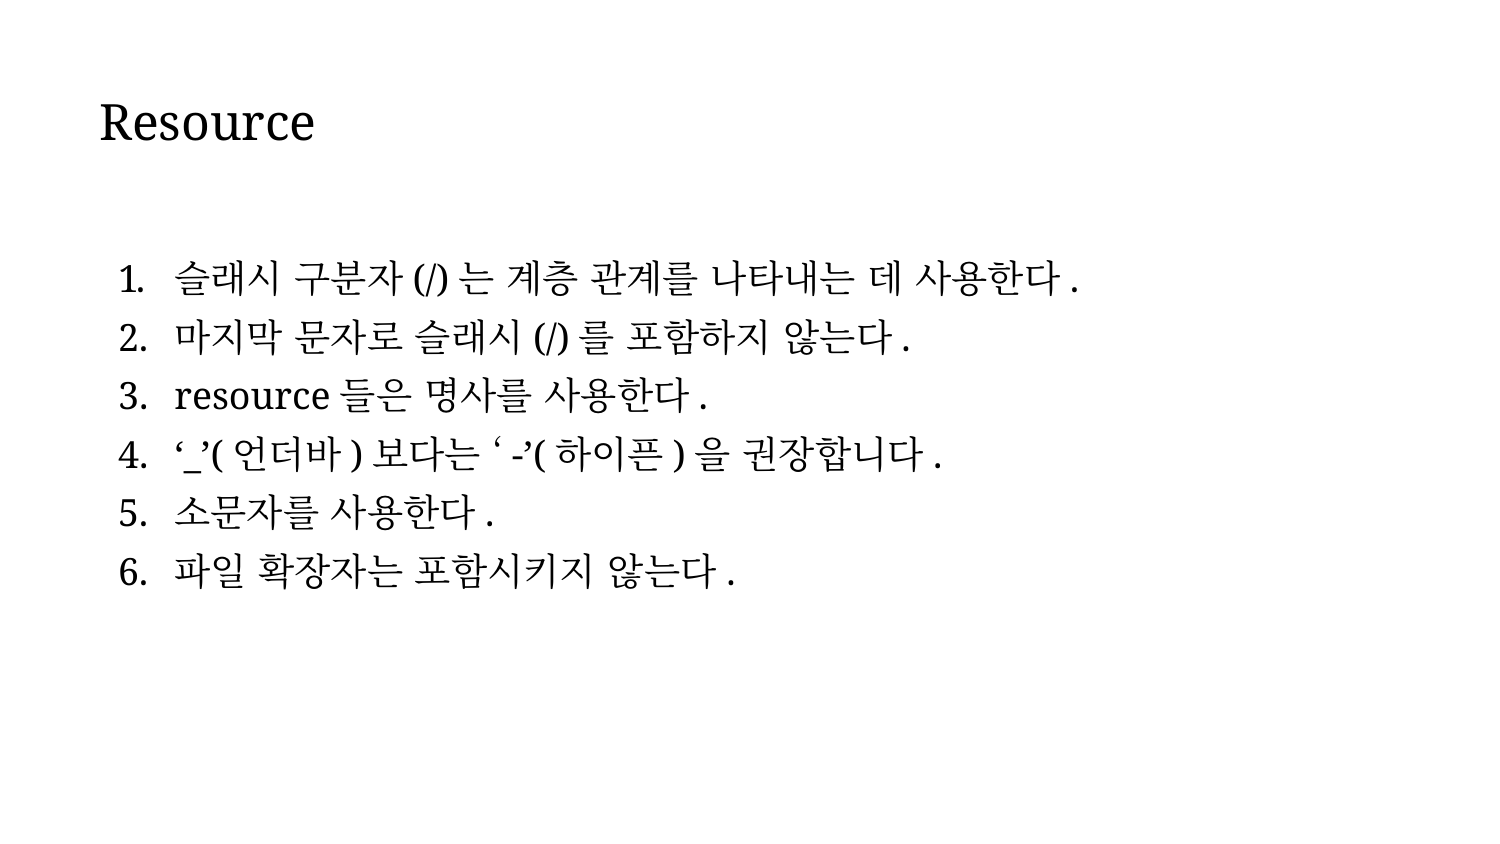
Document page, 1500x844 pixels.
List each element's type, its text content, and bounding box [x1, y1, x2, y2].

title Resource 슬래시 구분자(/)는 계층 관계를 나타내는 데 사용한다. 마지막 문자로 슬래시(/)를 포함하지 않는다. resource들은 명사를 사용한다. ‘_’(언더바)보다는 ‘-’(하이픈)을 권장합니다. 소문자를 사용한다. 파일 확장자는 포함시키지 않는다. [84, 57, 1417, 603]
